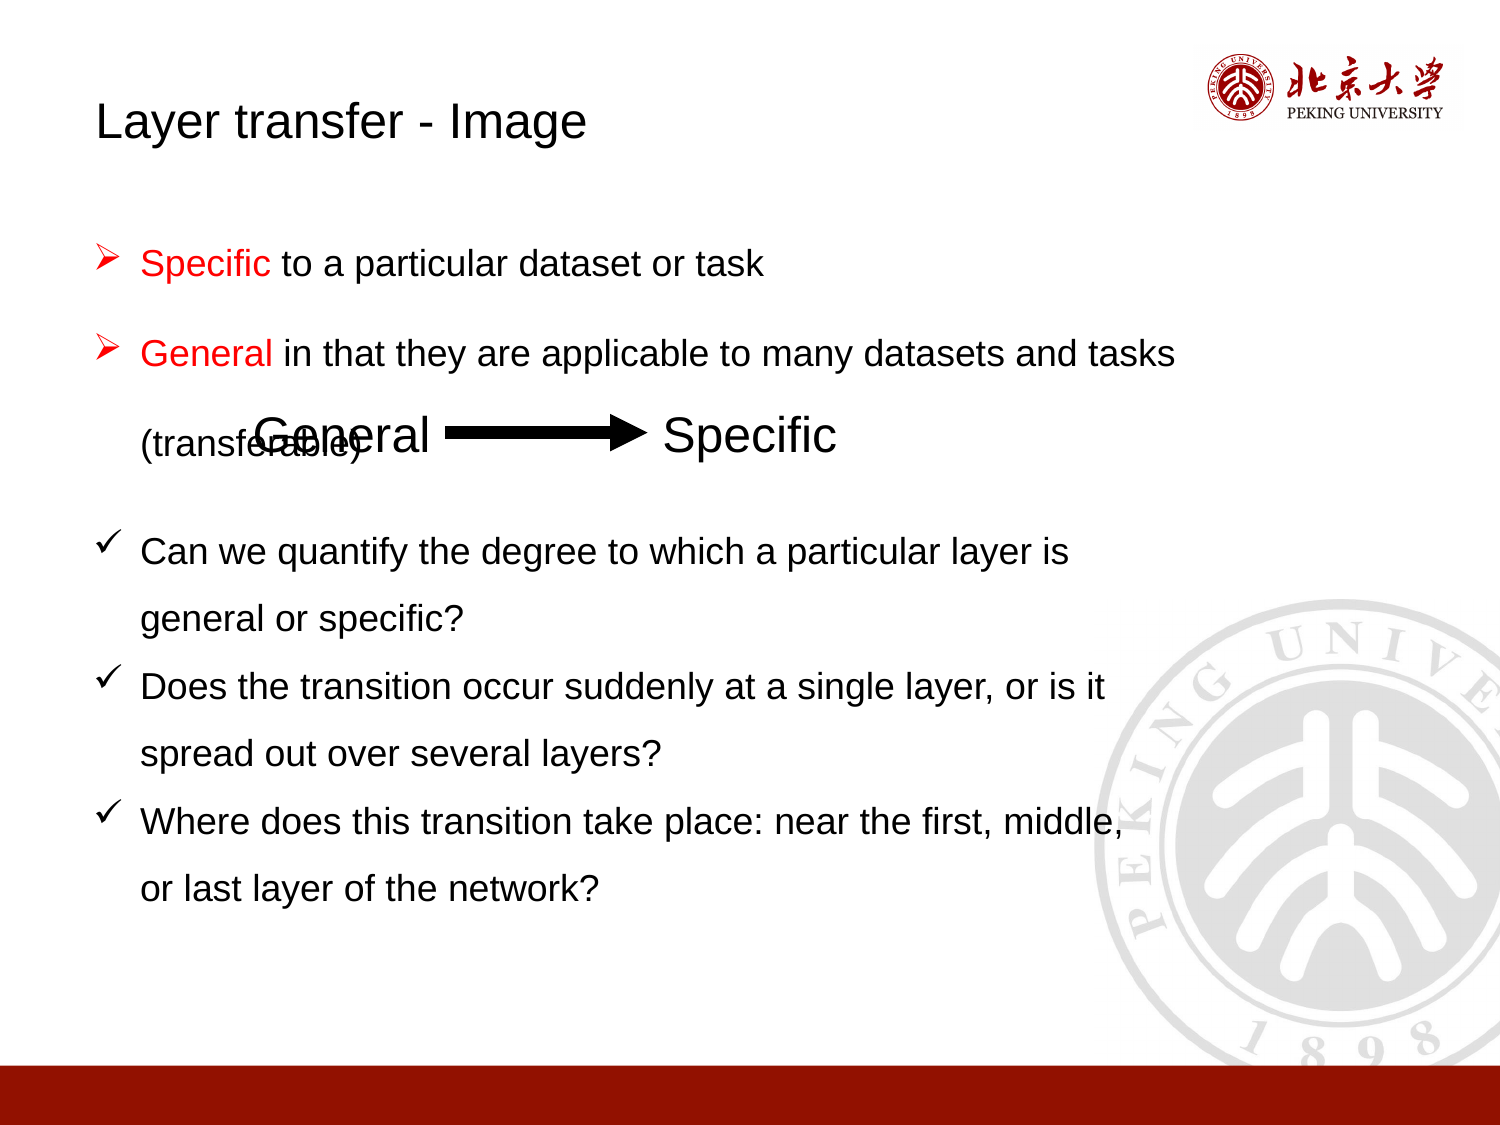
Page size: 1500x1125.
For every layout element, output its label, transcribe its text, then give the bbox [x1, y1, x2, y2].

text_box Layer transfer - Image [80, 81, 603, 157]
picture [1193, 44, 1464, 131]
text_box Specific [647, 395, 853, 470]
text_box General [237, 395, 446, 470]
picture [1094, 599, 1500, 1065]
text_box Specific to a particular dataset or task General in that they are applicable to many datasets and tasks (transferable) [78, 186, 1416, 472]
text_box Can we quantify the degree to which a particular layer is general or specific? Does the transition occur suddenly at a single layer, or is it spread out over several layers? Where does this transition take place: near the first, middle, or last layer of the network? [78, 496, 1154, 917]
